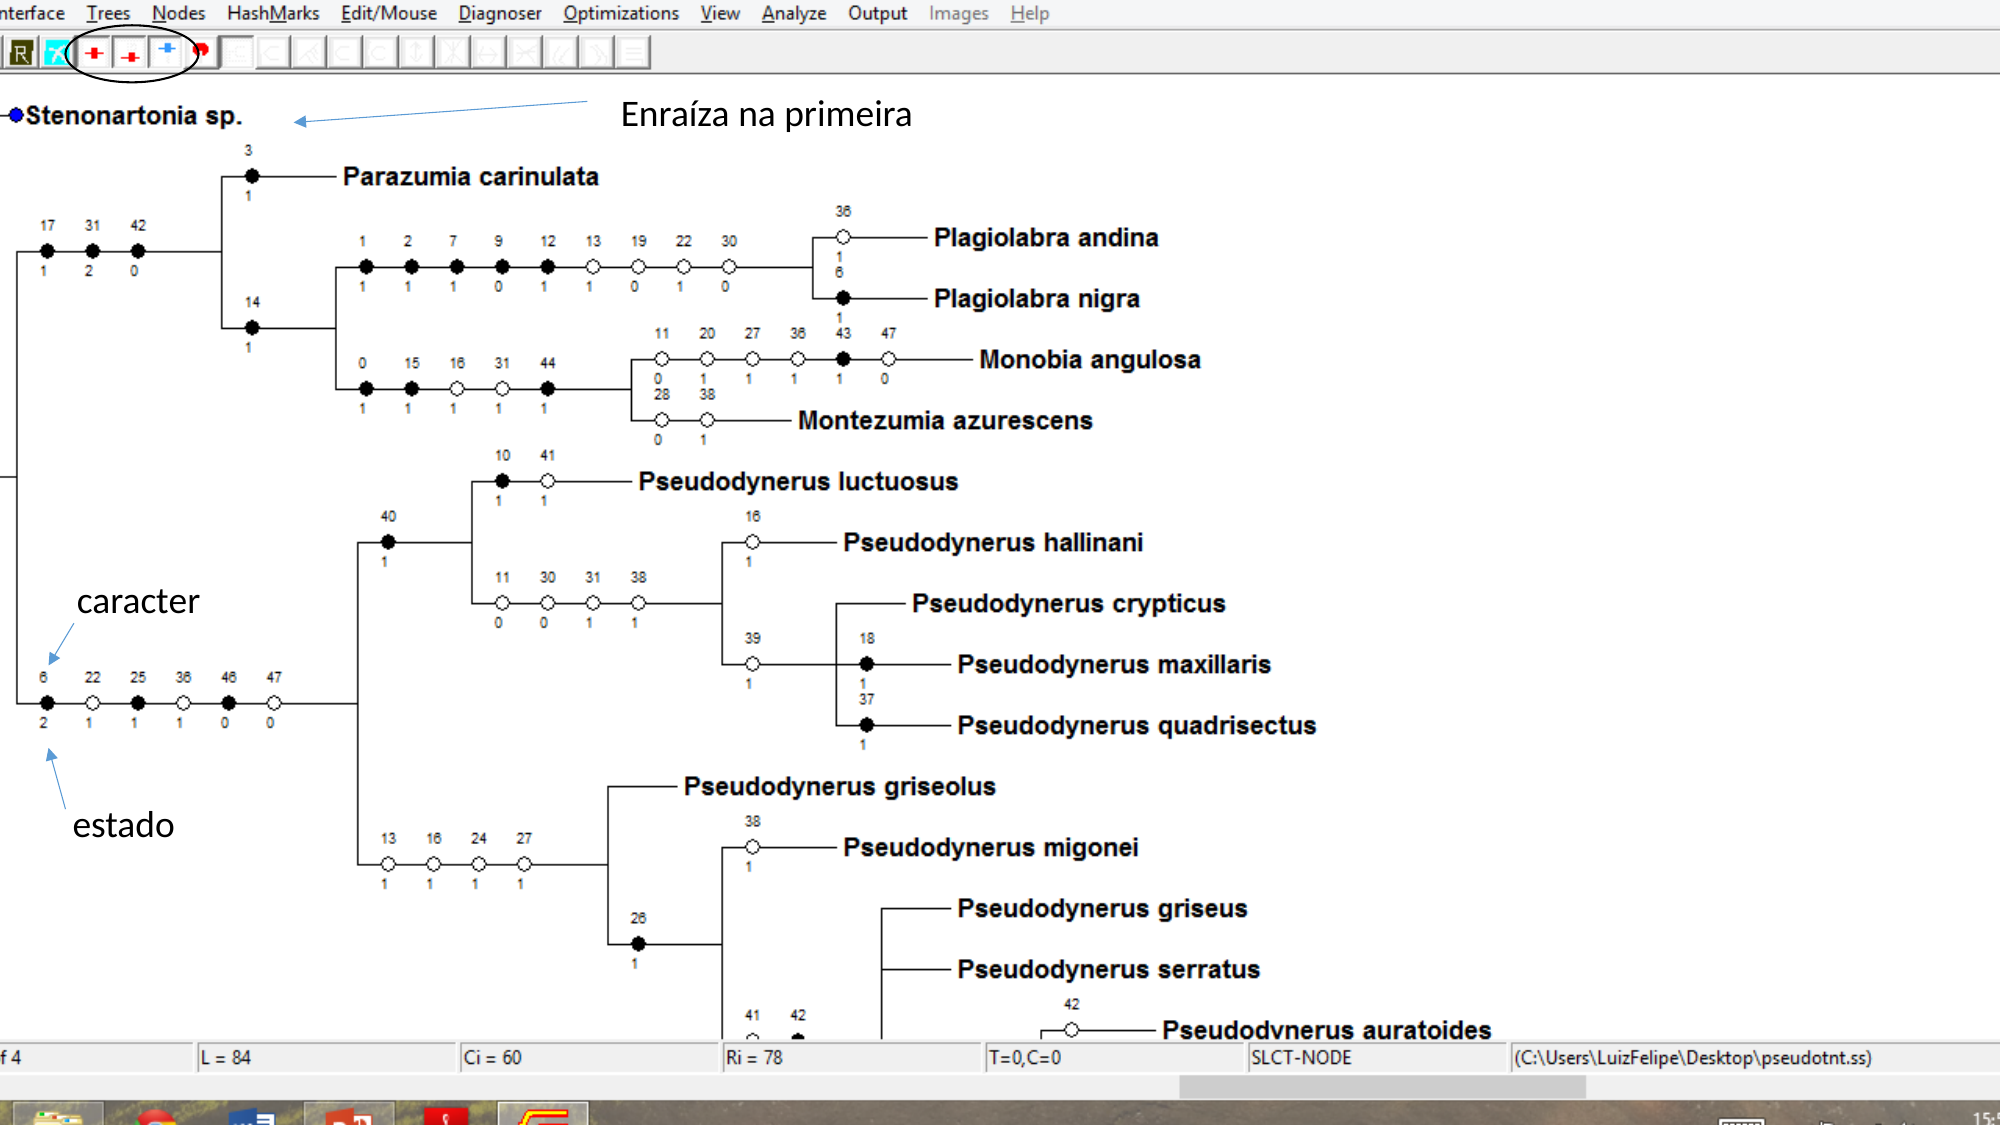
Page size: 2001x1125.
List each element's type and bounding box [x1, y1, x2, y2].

picture [0, 0, 2000, 1125]
text_box [48, 747, 66, 810]
text_box [48, 623, 74, 666]
text_box [293, 101, 588, 123]
